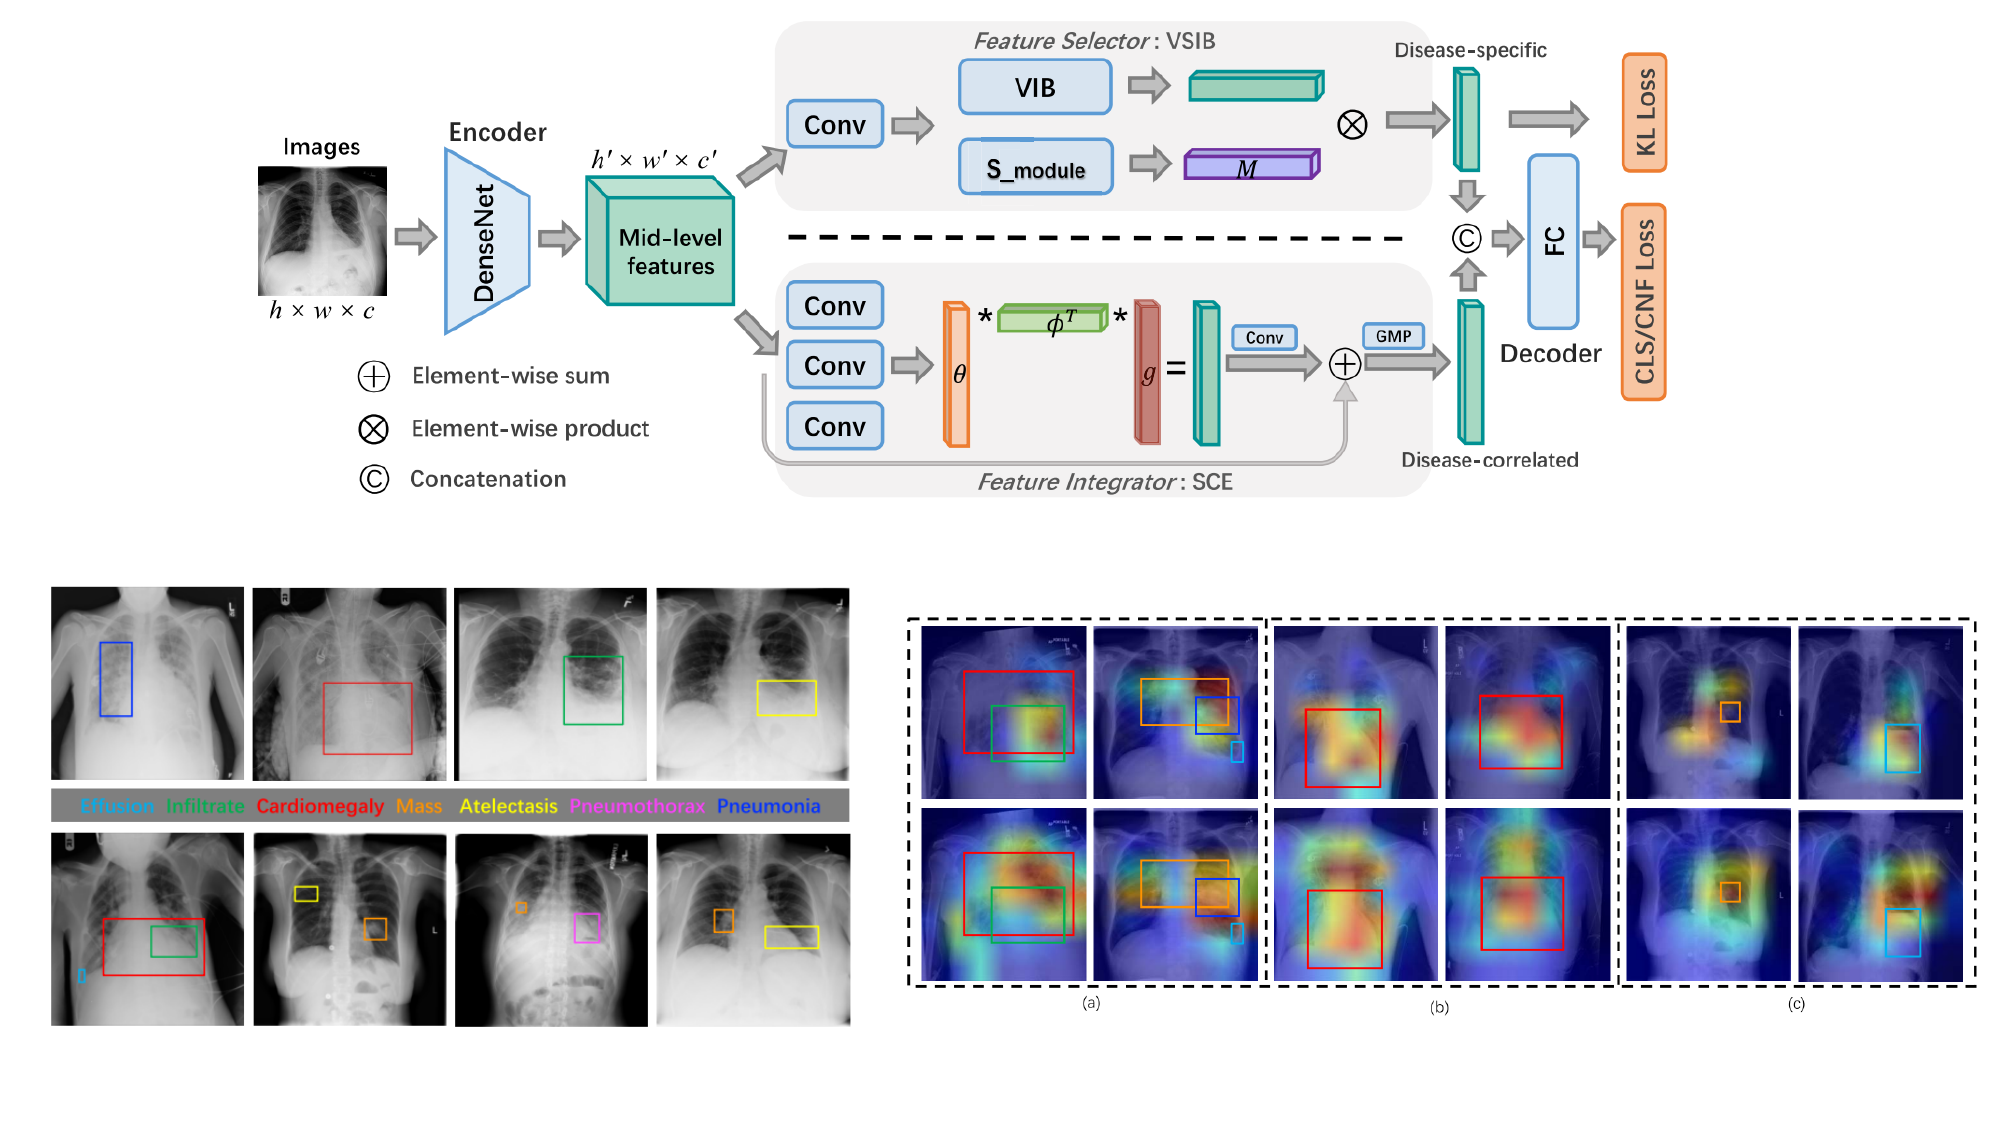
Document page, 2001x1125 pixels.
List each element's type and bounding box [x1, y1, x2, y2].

picture [882, 595, 2000, 1022]
picture [34, 575, 872, 1042]
picture [170, 0, 1724, 512]
